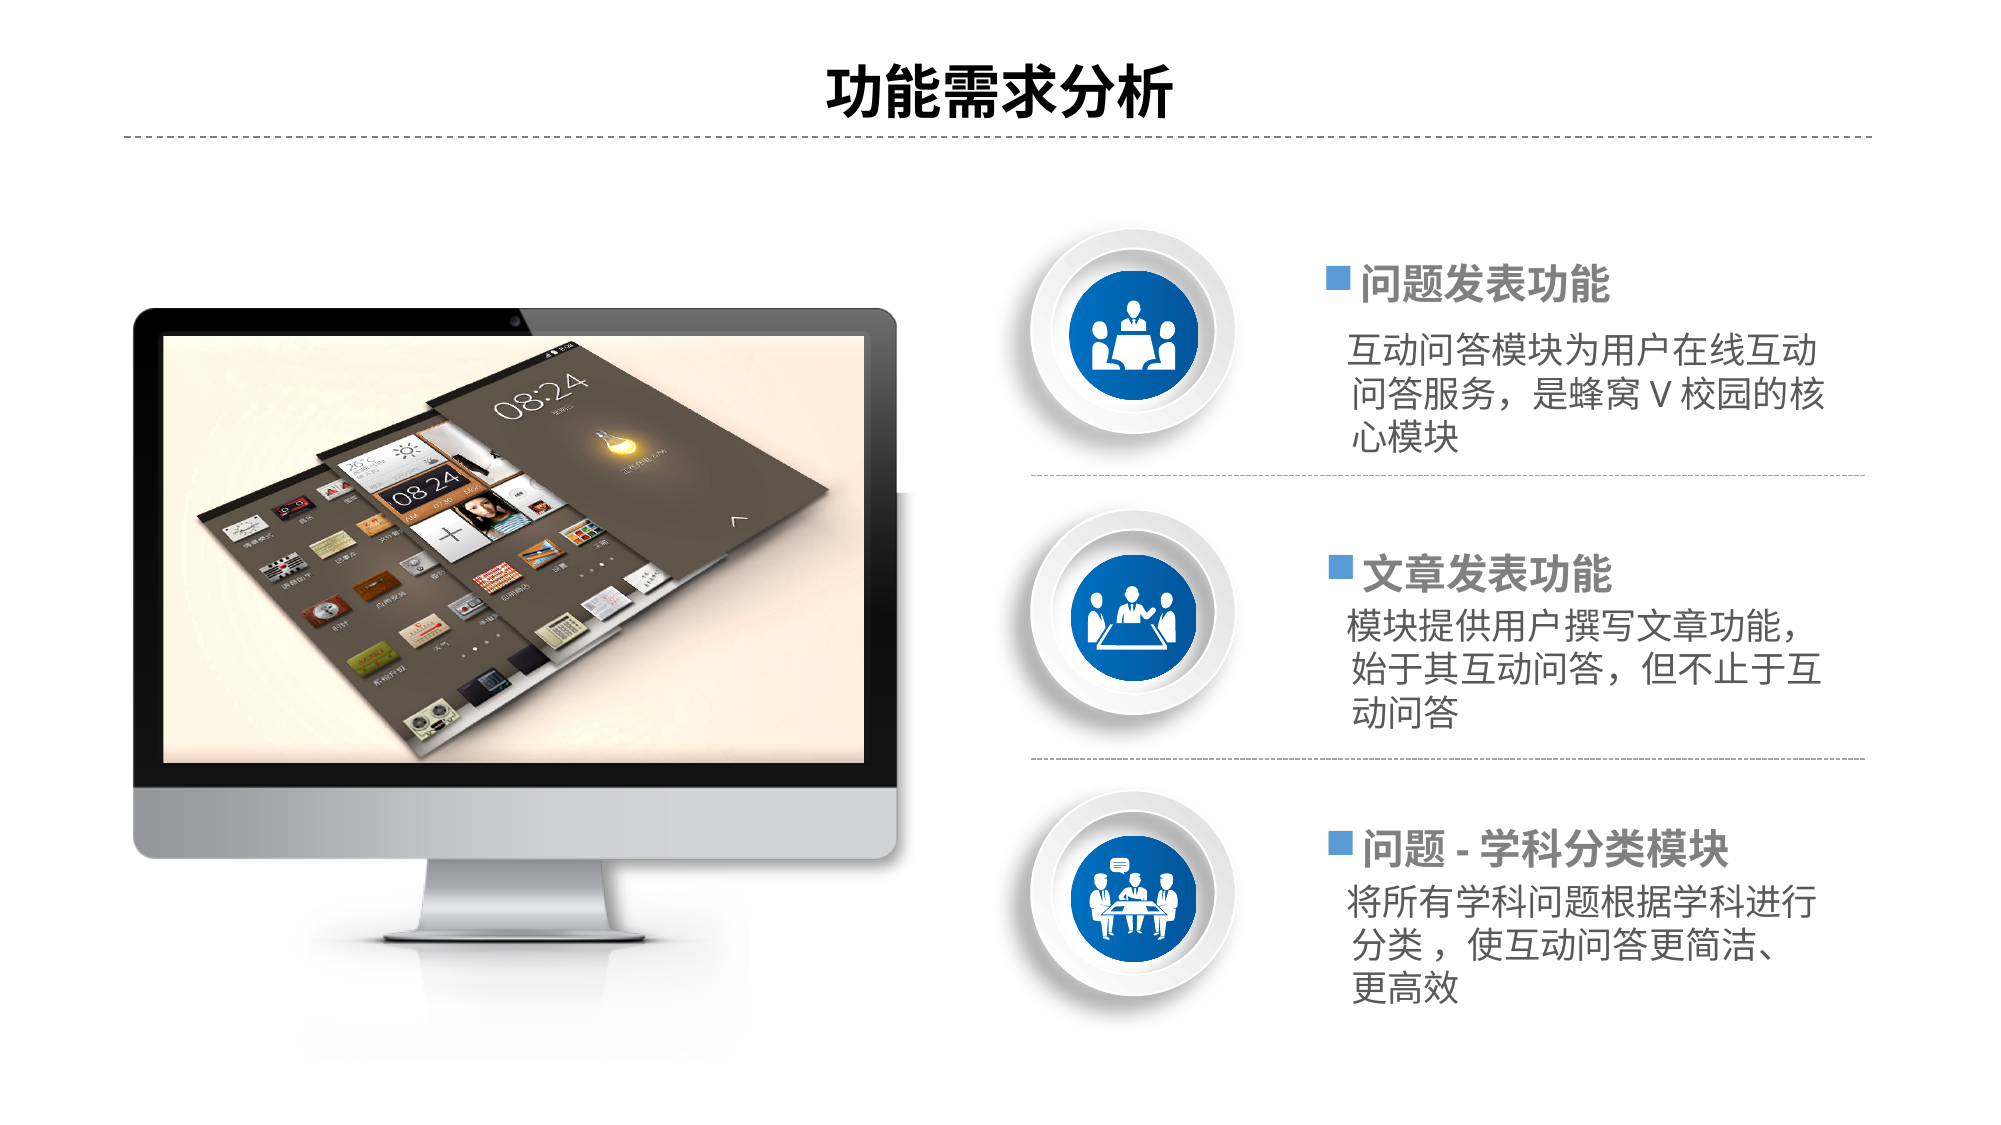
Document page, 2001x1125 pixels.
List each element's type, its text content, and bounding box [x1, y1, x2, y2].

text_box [1031, 790, 1236, 996]
text_box 功能需求分析 [586, 48, 1414, 133]
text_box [1299, 537, 1866, 720]
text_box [1299, 813, 1839, 996]
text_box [133, 308, 919, 1059]
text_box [1031, 509, 1236, 715]
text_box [1031, 228, 1236, 433]
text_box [1296, 248, 1866, 445]
